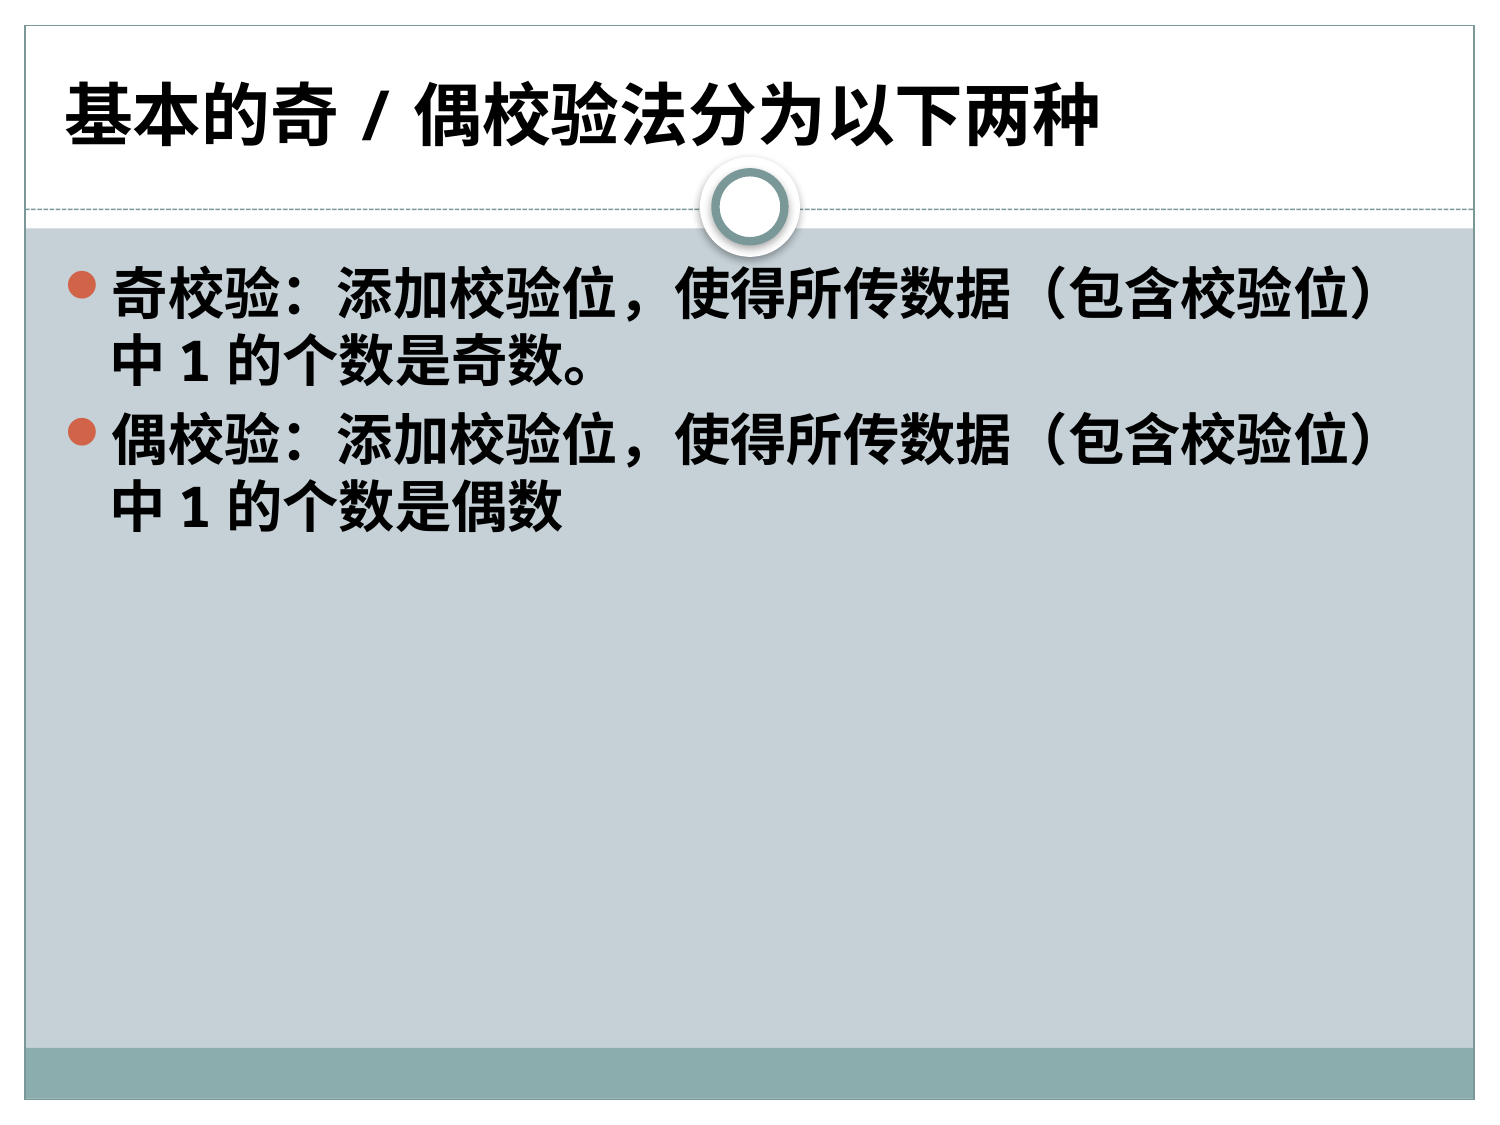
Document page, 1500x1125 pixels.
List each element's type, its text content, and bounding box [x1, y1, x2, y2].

list 奇校验：添加校验位，使得所传数据（包含校验位）中1的个数是奇数。 偶校验：添加校验位，使得所传数据（包含校验位）中1的个数是偶数 [49, 250, 1445, 1001]
title 基本的奇/偶校验法分为以下两种 [49, 37, 1450, 162]
